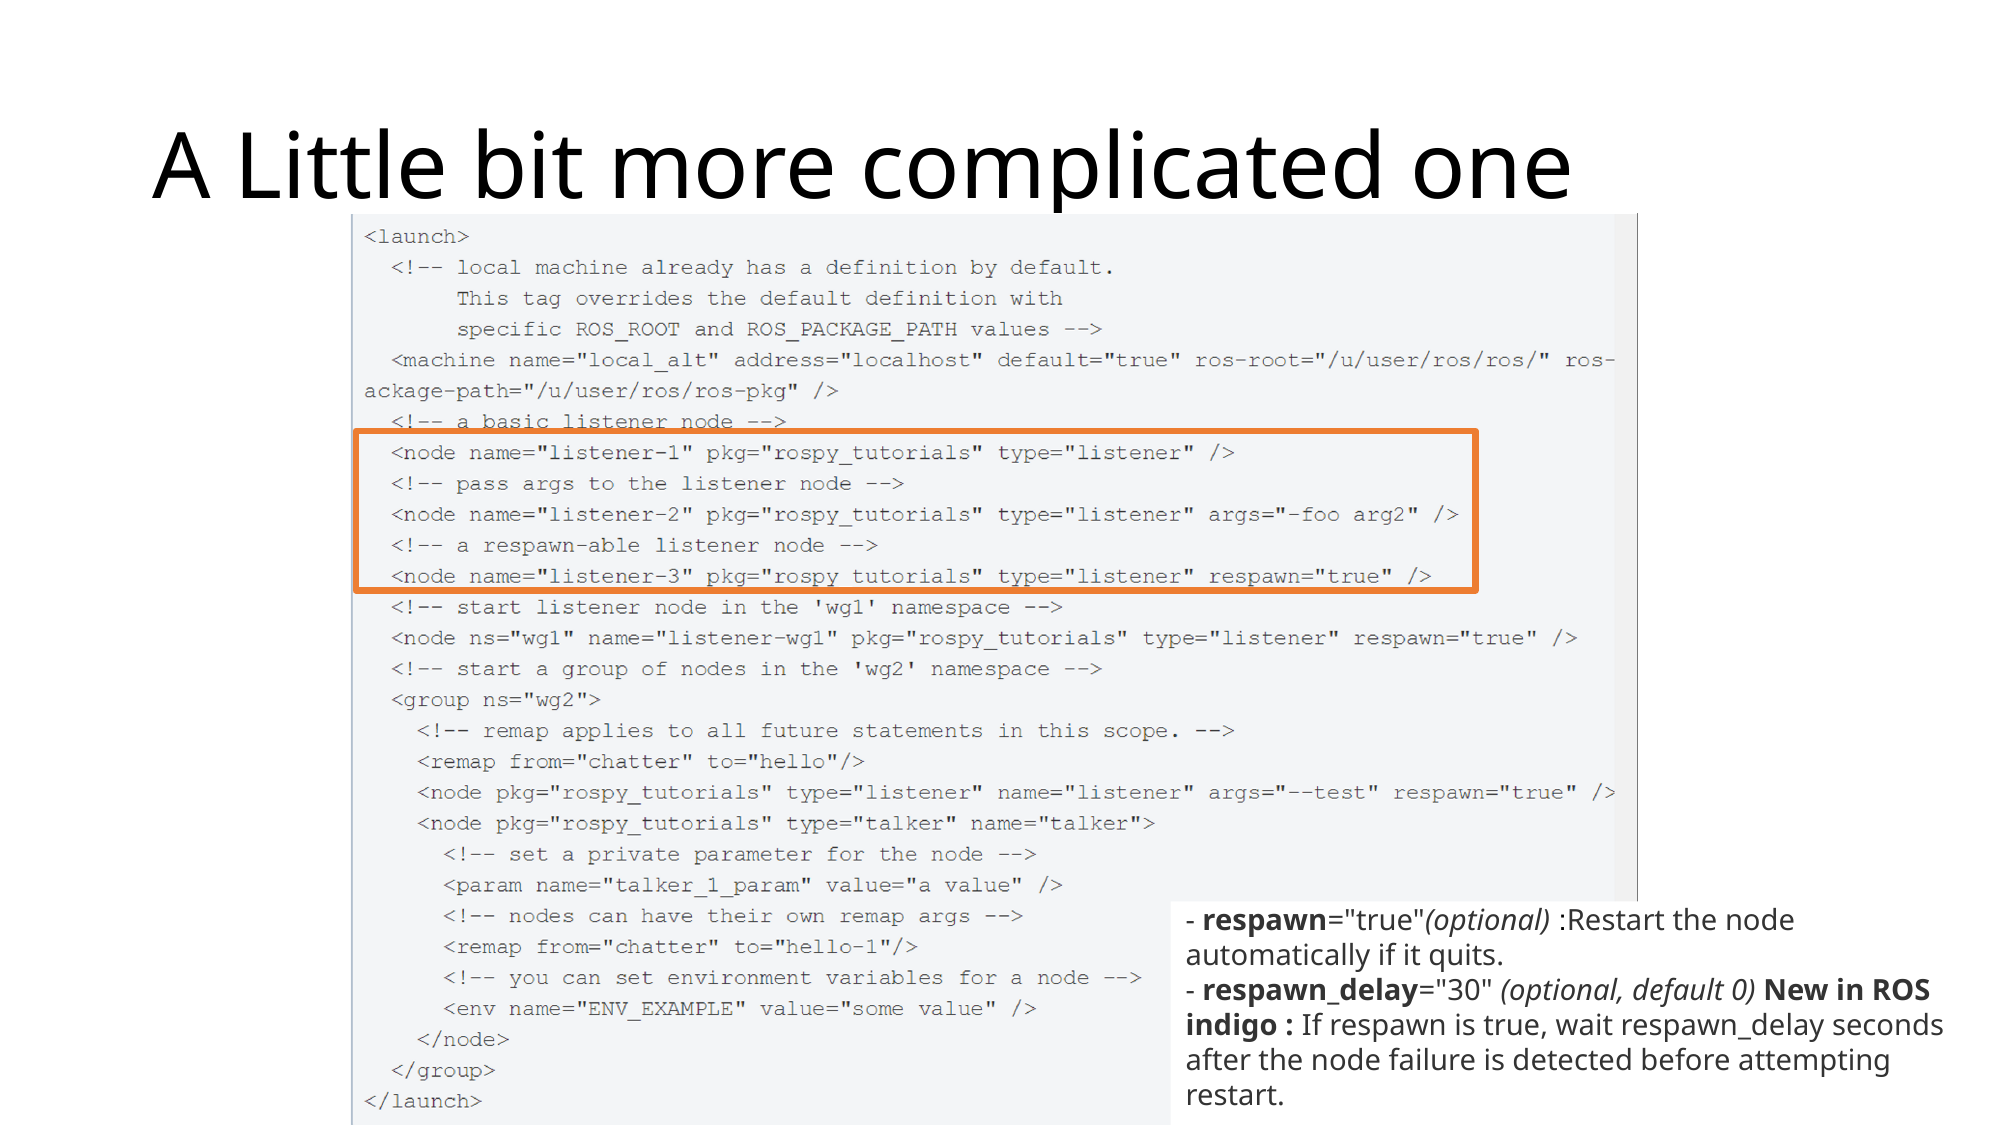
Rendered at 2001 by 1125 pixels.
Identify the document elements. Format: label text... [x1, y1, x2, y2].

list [343, 213, 1638, 1125]
text_box - respawn="true"(optional) :Restart the node automatically if it quits. - respawn_delay="30" (optional, default 0) New in ROS indigo : If respawn is true, wait respawn_delay seconds after the node failure is detected before attempting restart. [1638, 901, 2000, 1125]
title A Little bit more complicated one [137, 59, 1863, 278]
